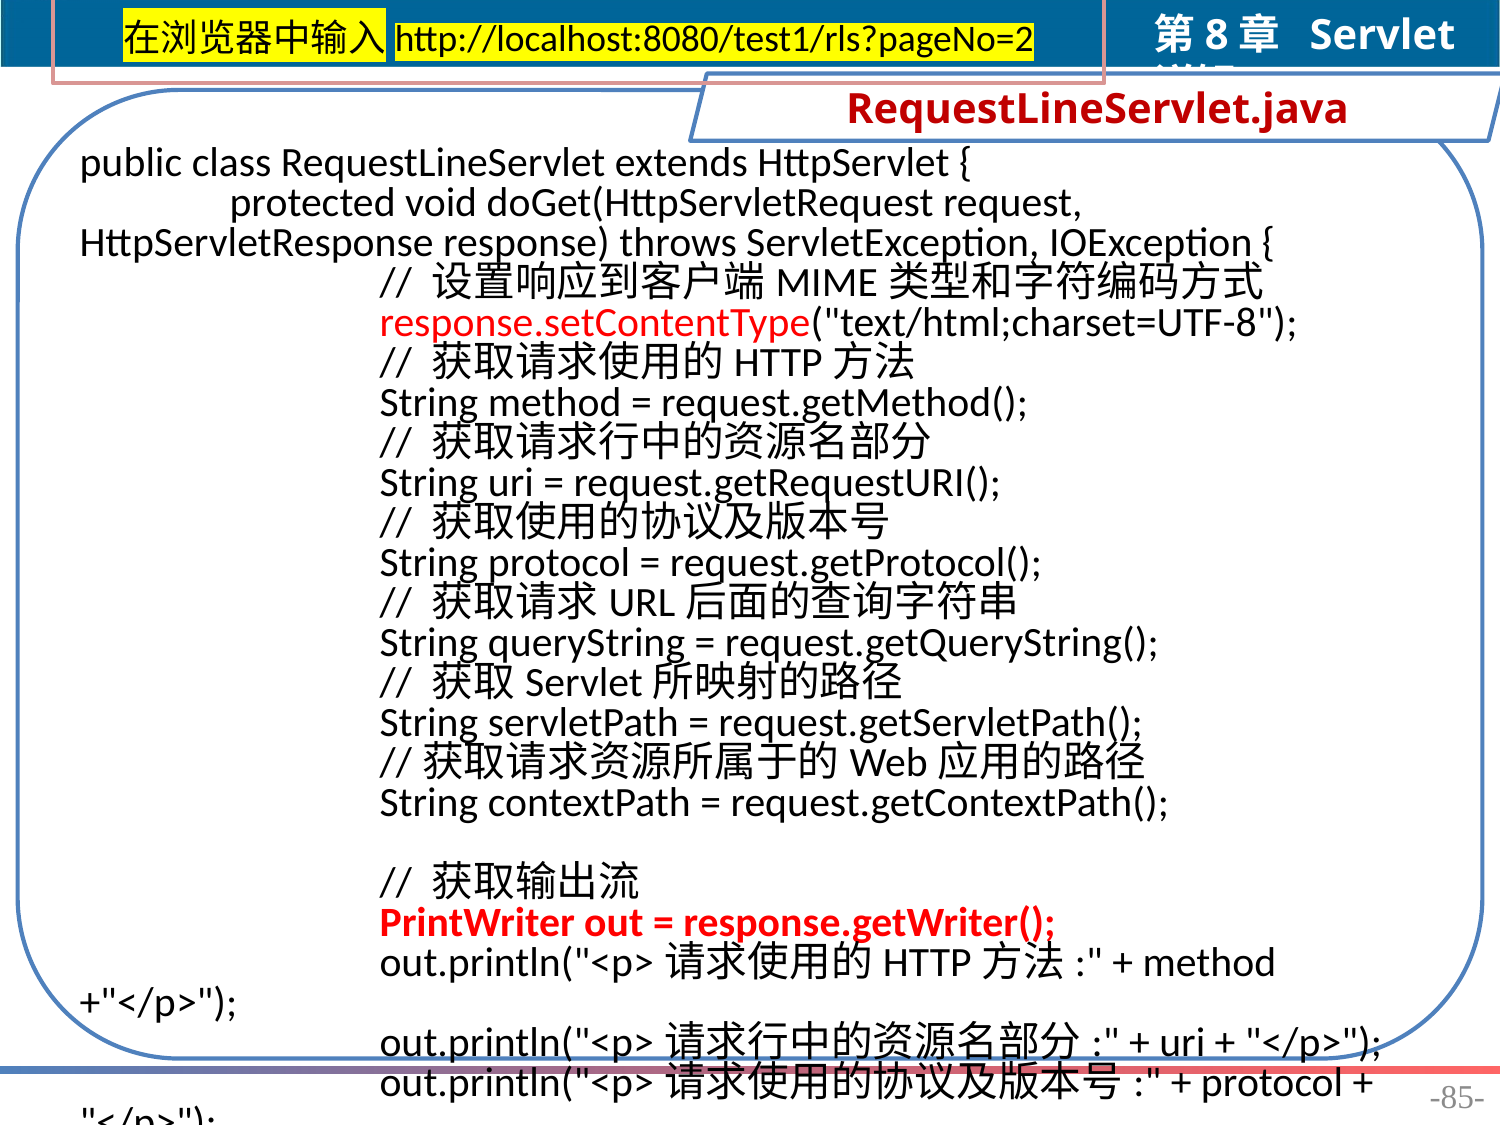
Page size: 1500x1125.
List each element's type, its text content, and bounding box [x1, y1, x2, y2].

slide_number -85- [1149, 1065, 1500, 1125]
text_box public class RequestLineServlet extends HttpServlet { protected void doGet(HttpServletRequest request, HttpServletResponse response) throws ServletException, IOException { // 设置响应到客户端MIME类型和字符编码方式 response.setContentType("text/html;charset=UTF-8"); // 获取请求使用的HTTP方法 String method = request.getMethod(); // 获取请求行中的资源名部分 String uri = request.getRequestURI(); // 获取使用的协议及版本号 String protocol = request.getProtocol(); // 获取请求URL后面的查询字符串 String queryString = request.getQueryString(); // 获取Servlet所映射的路径 String servletPath = request.getServletPath(); //获取请求资源所属于的Web应用的路径 String contextPath = request.getContextPath(); // 获取输出流 PrintWriter out = response.getWriter(); out.println("<p>请求使用的HTTP方法:" + method +"</p>"); out.println("<p>请求行中的资源名部分:" + uri + "</p>"); out.println("<p>请求使用的协议及版本号:" + protocol + "</p>"); out.println("<p>请求URL后面的查询字符串:" + queryString + "</p>"); out.println("<p>Servlet所映射的路径:" + servletPath + "</p>"); out.println("<p>请求资源所属于的Web应用的路径:"+contextPath + "</p>"); out.close(); } } [15, 87, 1485, 1061]
text_box RequestLineServlet.java [688, 71, 1500, 143]
text_box 在浏览器中输入http://localhost:8080/test1/rls?pageNo=2 [51, 0, 1106, 85]
picture [1496, 0, 1500, 67]
